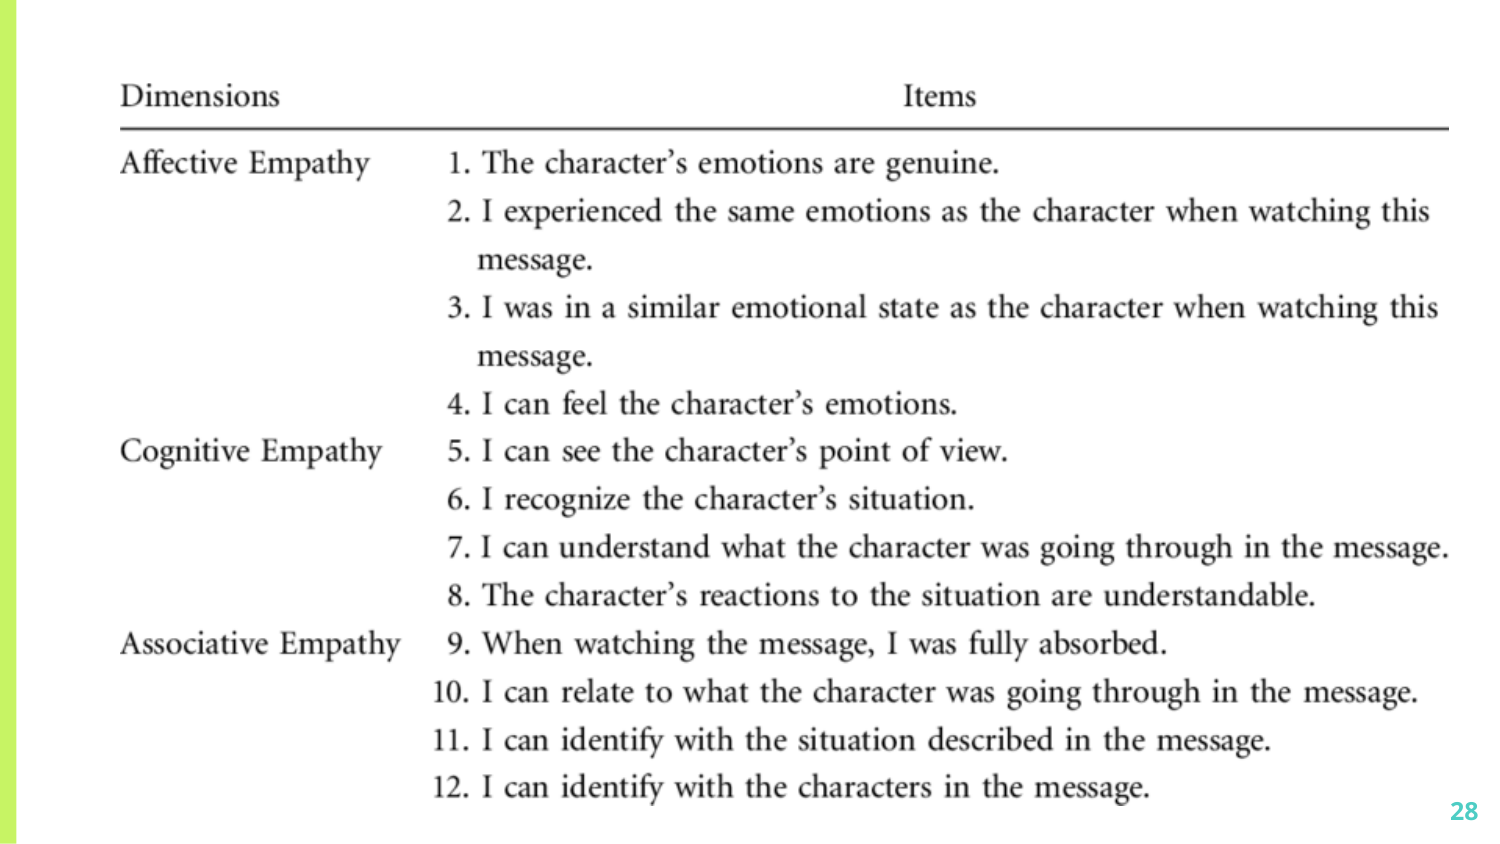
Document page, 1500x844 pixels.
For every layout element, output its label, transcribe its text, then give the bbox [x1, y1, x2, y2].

slide_number 28 [1403, 780, 1494, 832]
picture [120, 83, 1449, 807]
